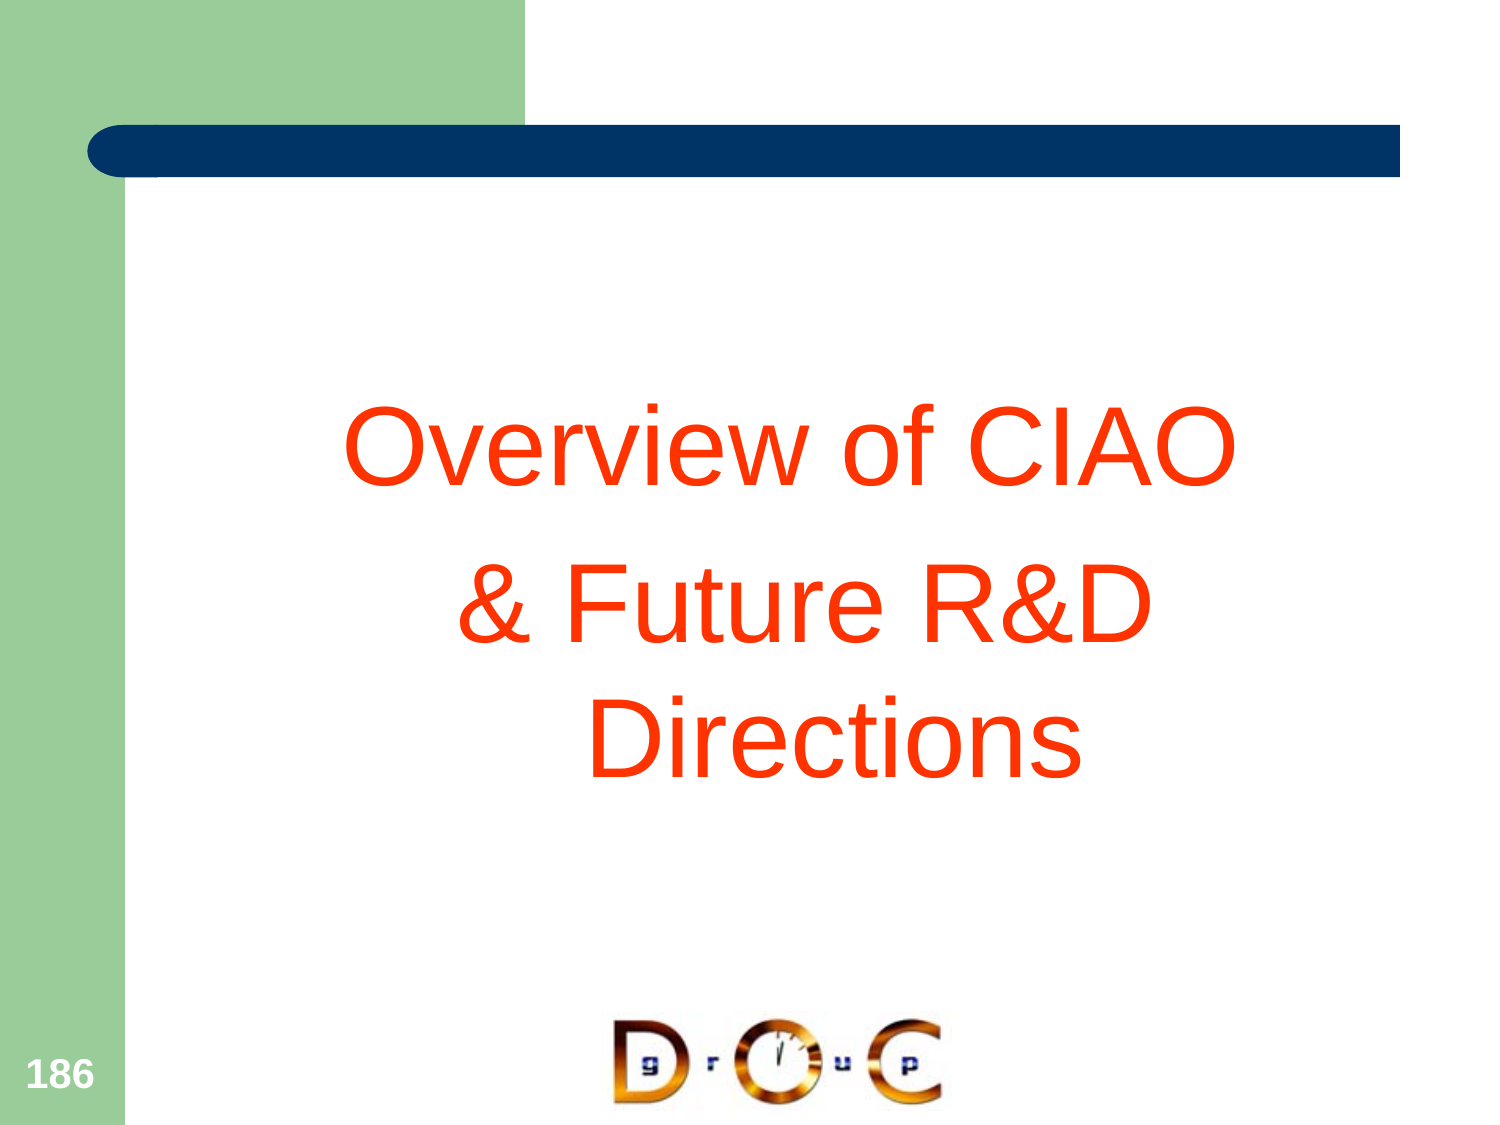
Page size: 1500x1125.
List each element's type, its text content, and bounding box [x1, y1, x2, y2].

slide_number 186 [2, 1023, 118, 1105]
picture [601, 1011, 952, 1111]
list Overview of CIAO & Future R&D Directions [214, 174, 1399, 999]
